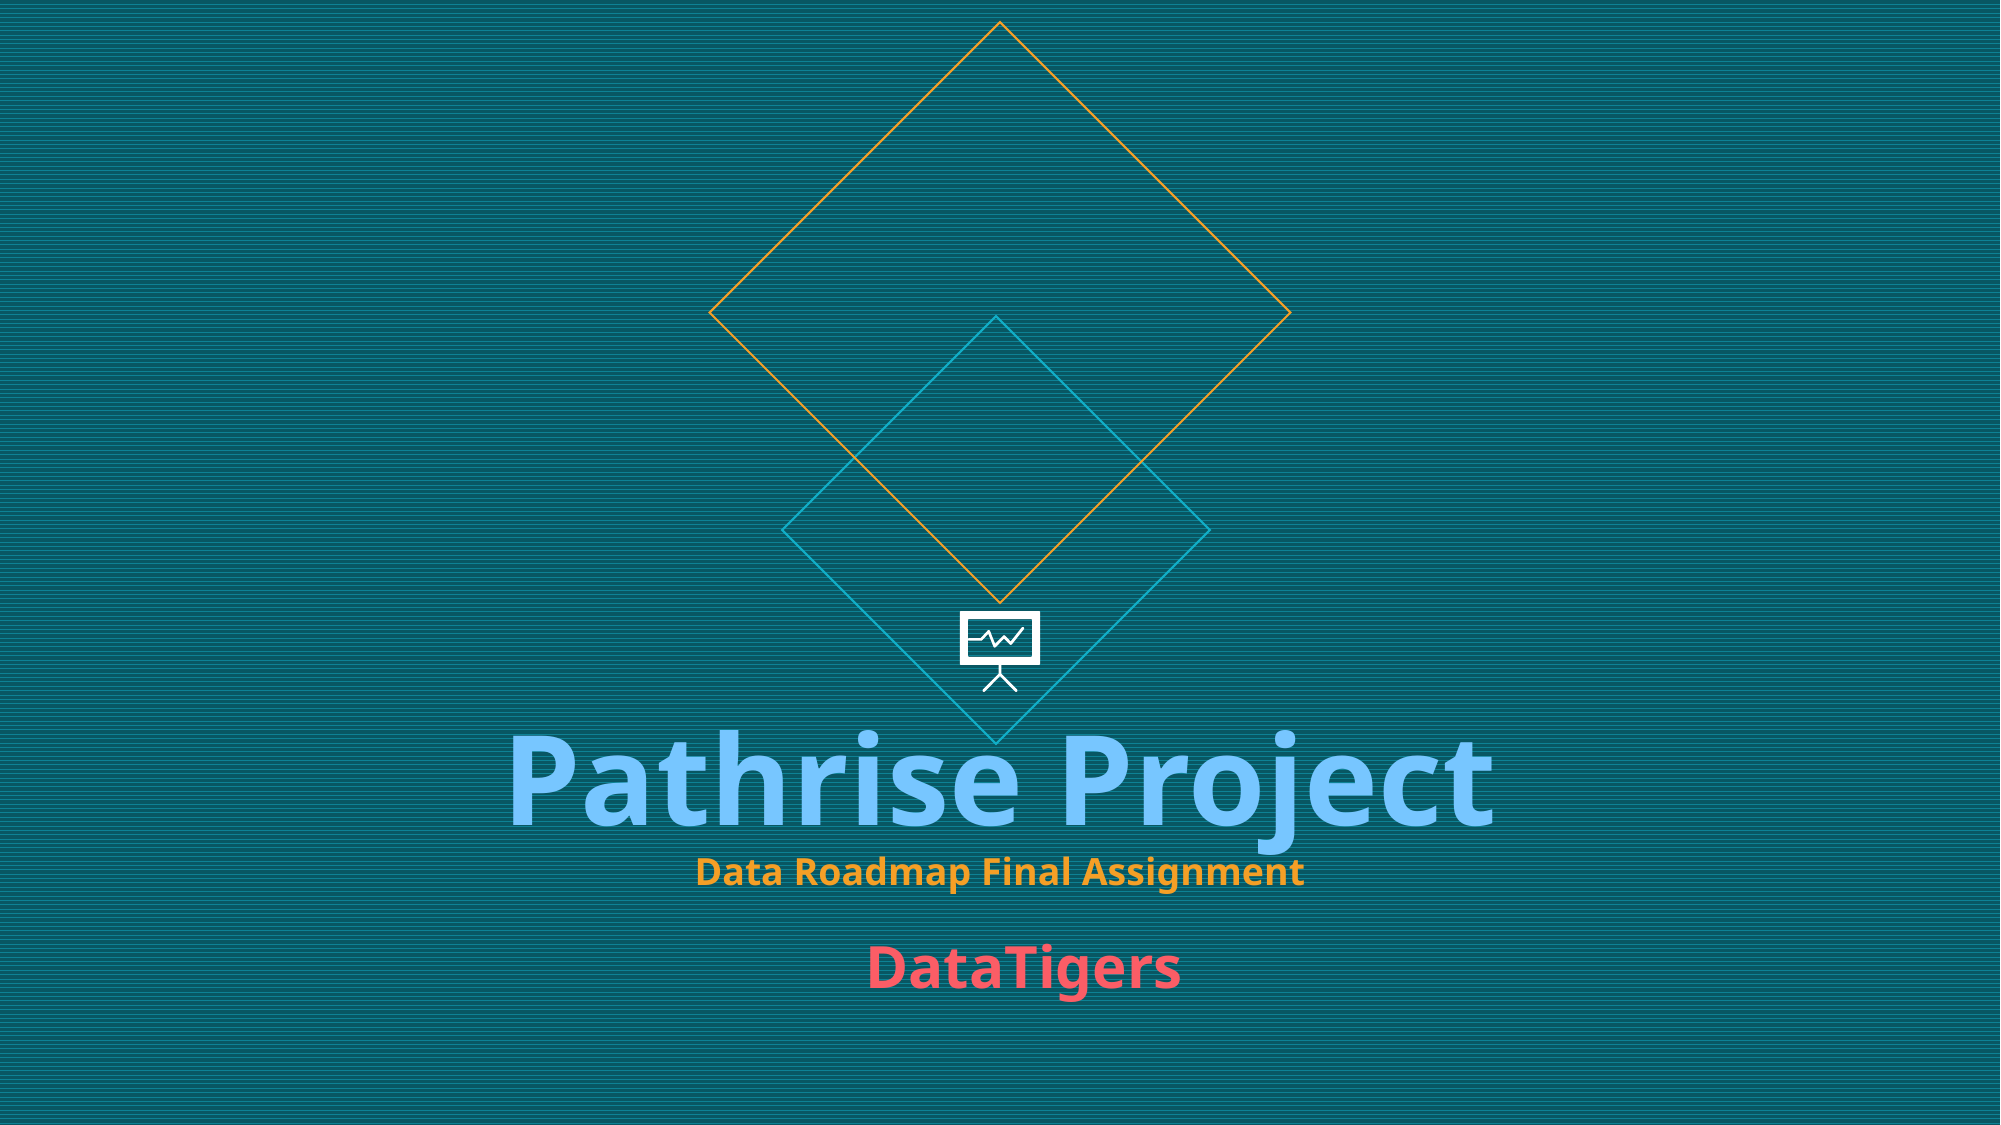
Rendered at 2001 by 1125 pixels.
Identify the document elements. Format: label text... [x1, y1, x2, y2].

text_box [780, 458, 1212, 746]
title Pathrise Project Data Roadmap Final Assignment [249, 717, 1750, 906]
text_box [708, 20, 1292, 605]
text_box DataTigers [838, 922, 1210, 1008]
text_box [959, 611, 1041, 692]
